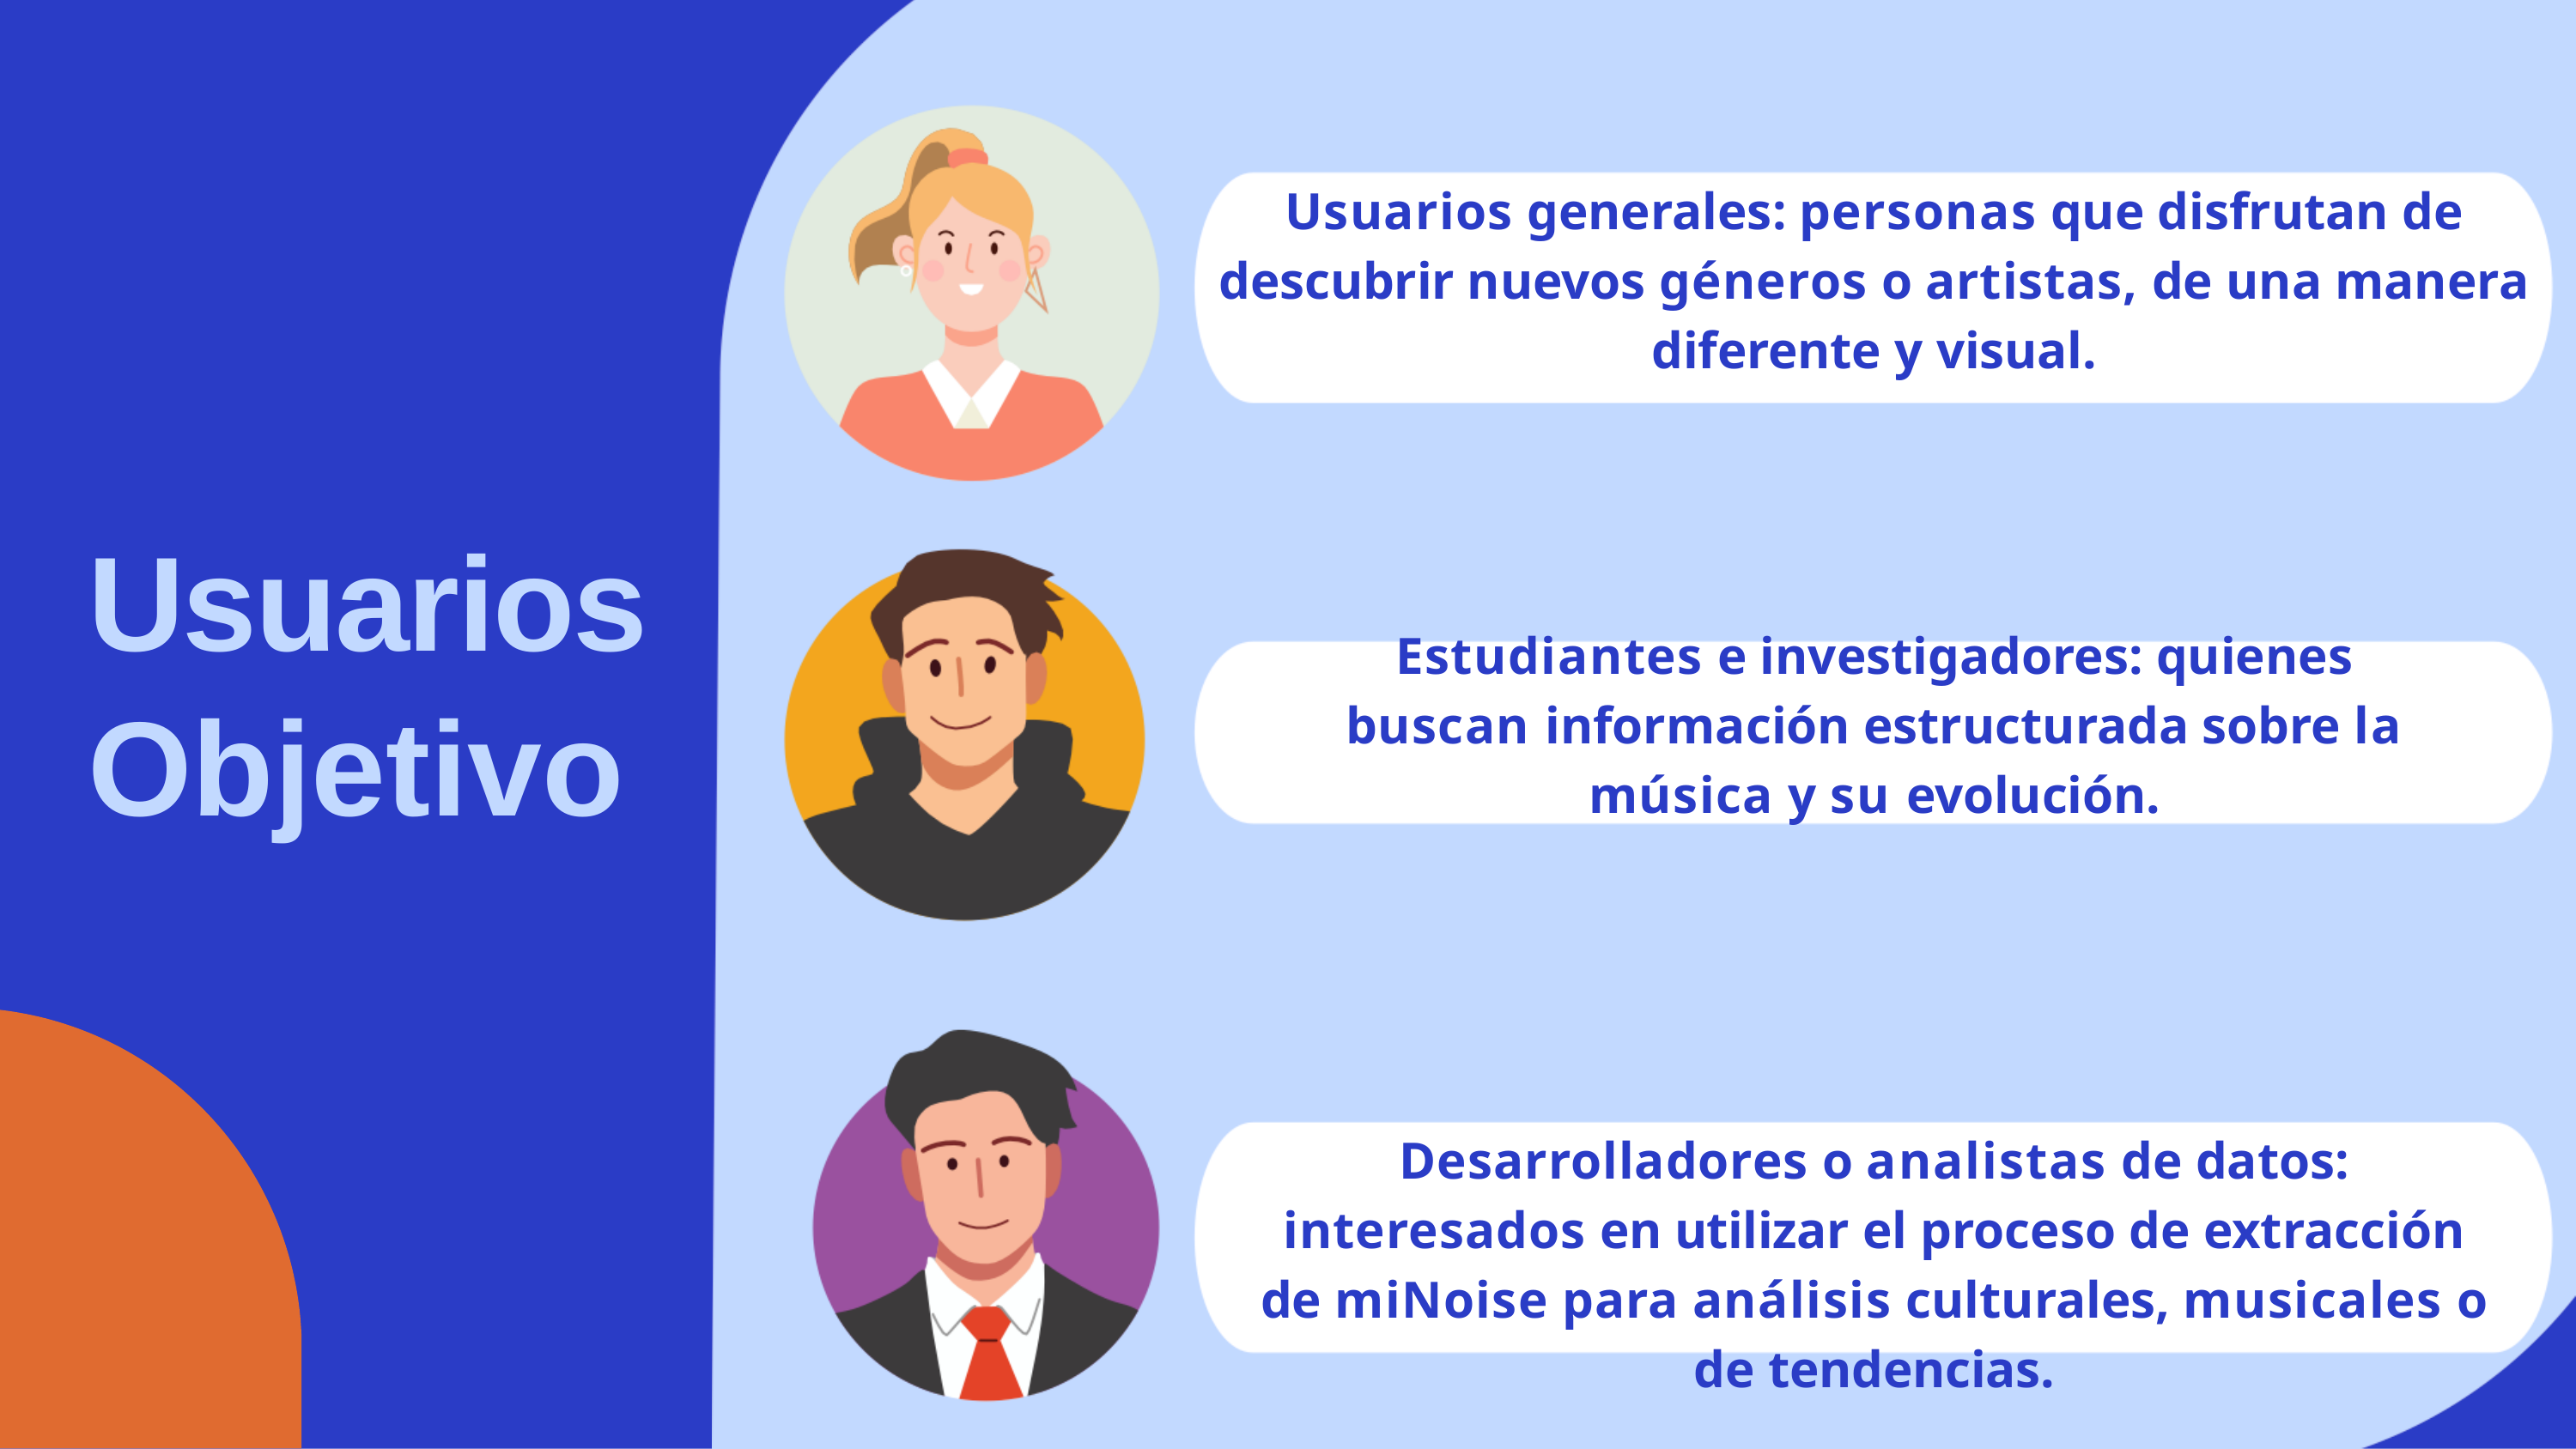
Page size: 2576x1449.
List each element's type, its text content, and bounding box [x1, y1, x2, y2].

picture [711, 0, 2576, 1449]
text_box Usuarios Objetivo [86, 512, 649, 843]
text_box [0, 0, 708, 1449]
text_box [0, 1009, 302, 1449]
